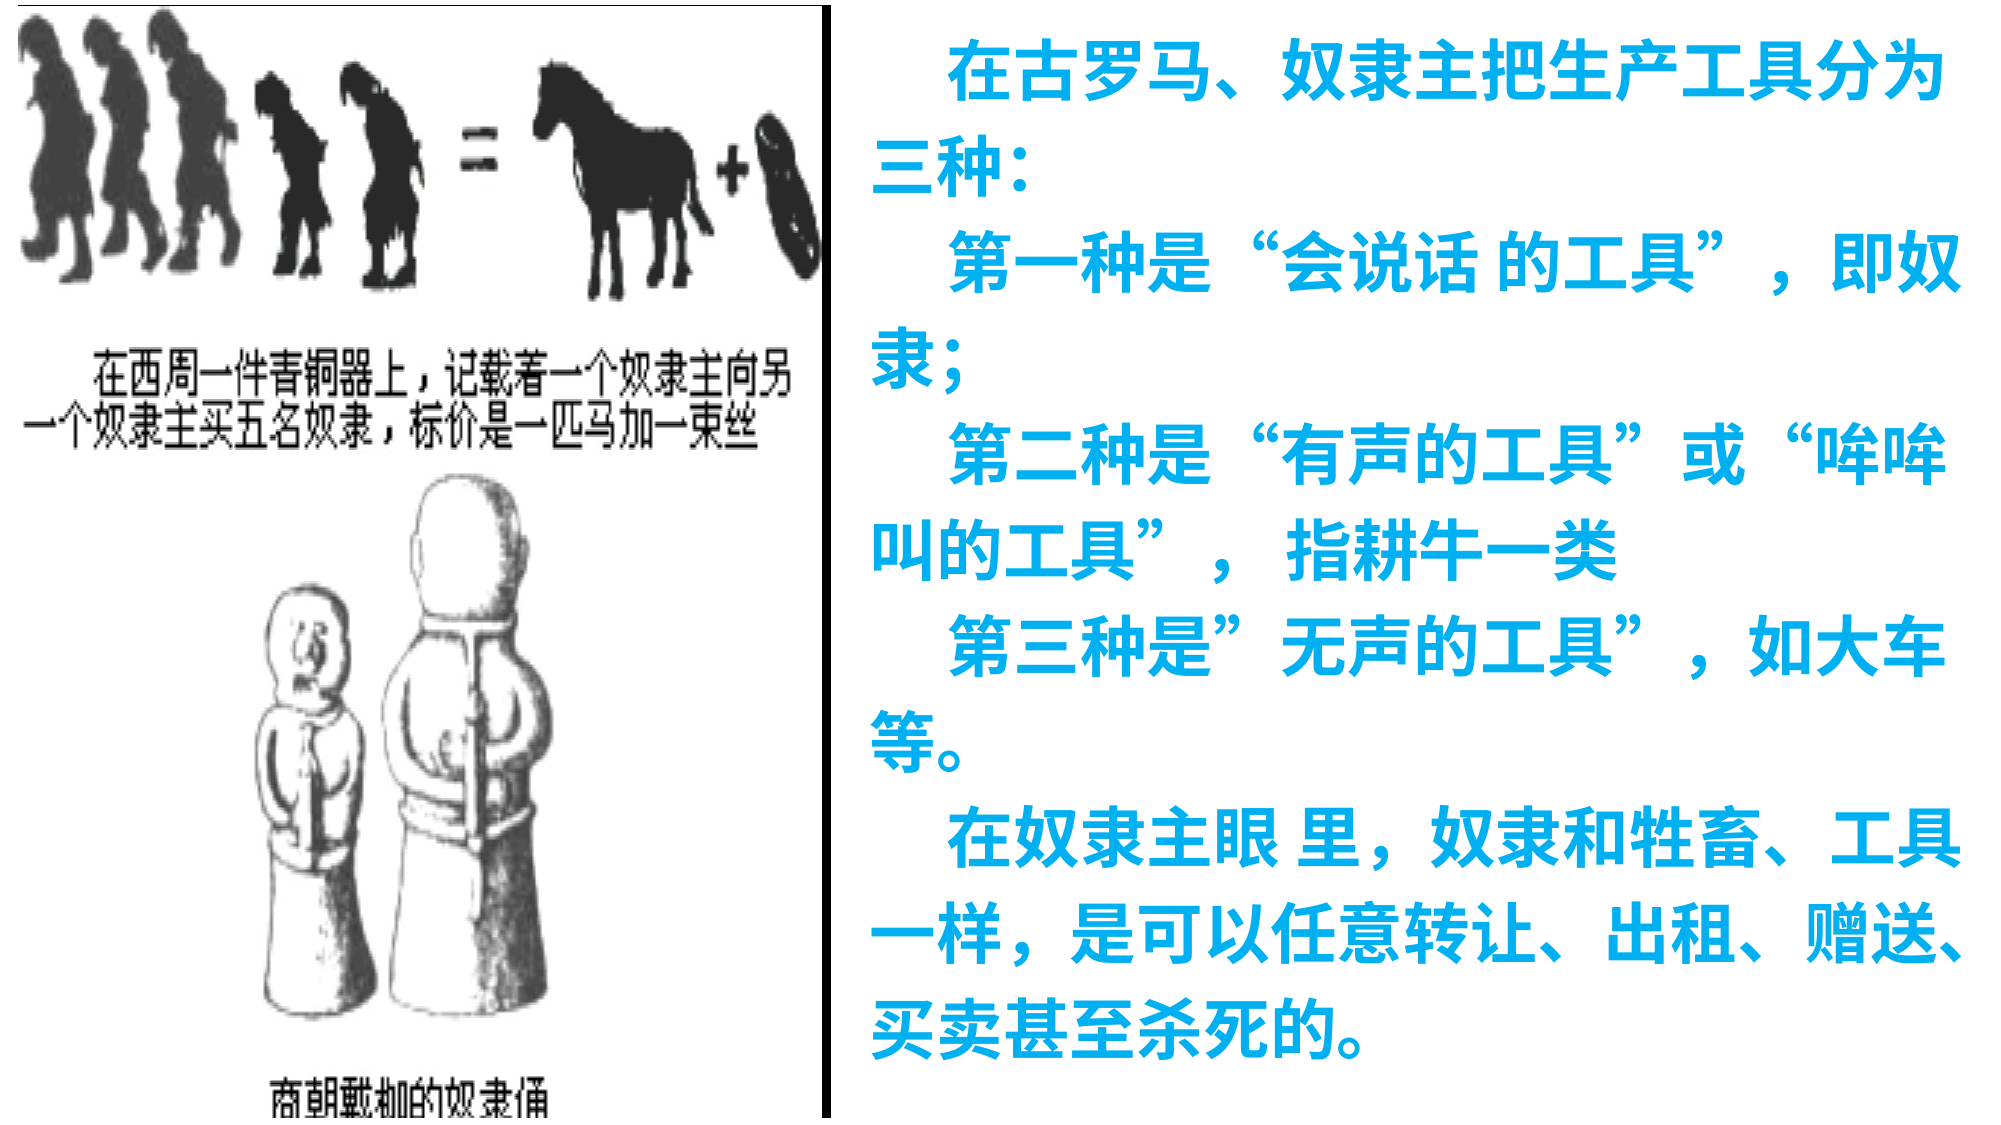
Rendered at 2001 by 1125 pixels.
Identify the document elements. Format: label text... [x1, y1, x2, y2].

text_box 在古罗马、奴隶主把生产工具分为三种： 第一种是“会说话 的工具”，即奴隶； 第二种是“有声的工具”或“哞哞叫的工具”， 指耕牛一类 第三种是”无声的工具”，如大车等。 在奴隶主眼 里，奴隶和牲畜、工具一样，是可以任意转让、出租、赠送、买卖甚至杀死的。 [855, 5, 1989, 1076]
picture [17, 5, 831, 1118]
